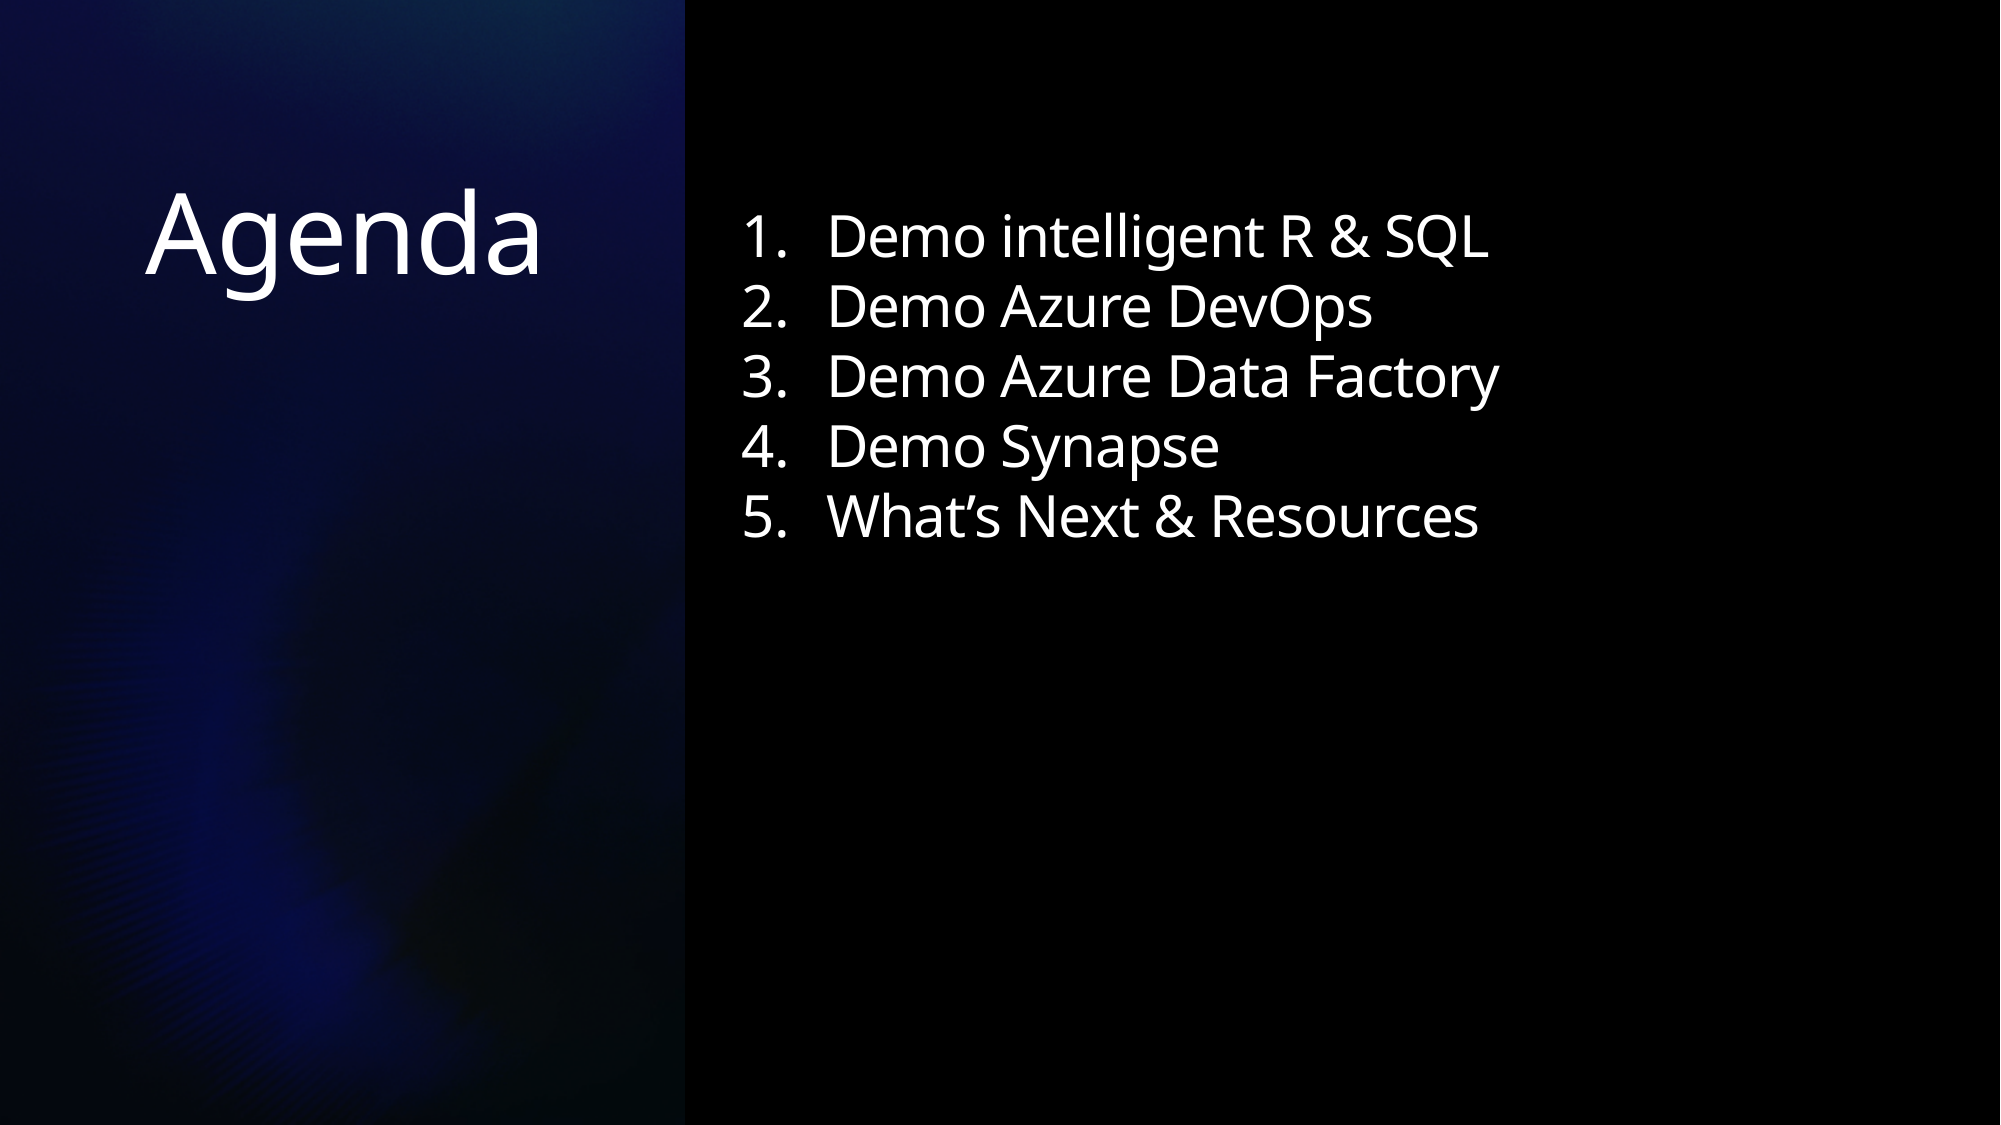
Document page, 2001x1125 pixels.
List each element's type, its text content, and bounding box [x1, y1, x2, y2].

picture [0, 0, 685, 1125]
text_box Demo intelligent R & SQL Demo Azure DevOps Demo Azure Data Factory Demo Synapse What’s Next & Resources [726, 191, 1869, 557]
title Agenda [39, 169, 653, 373]
